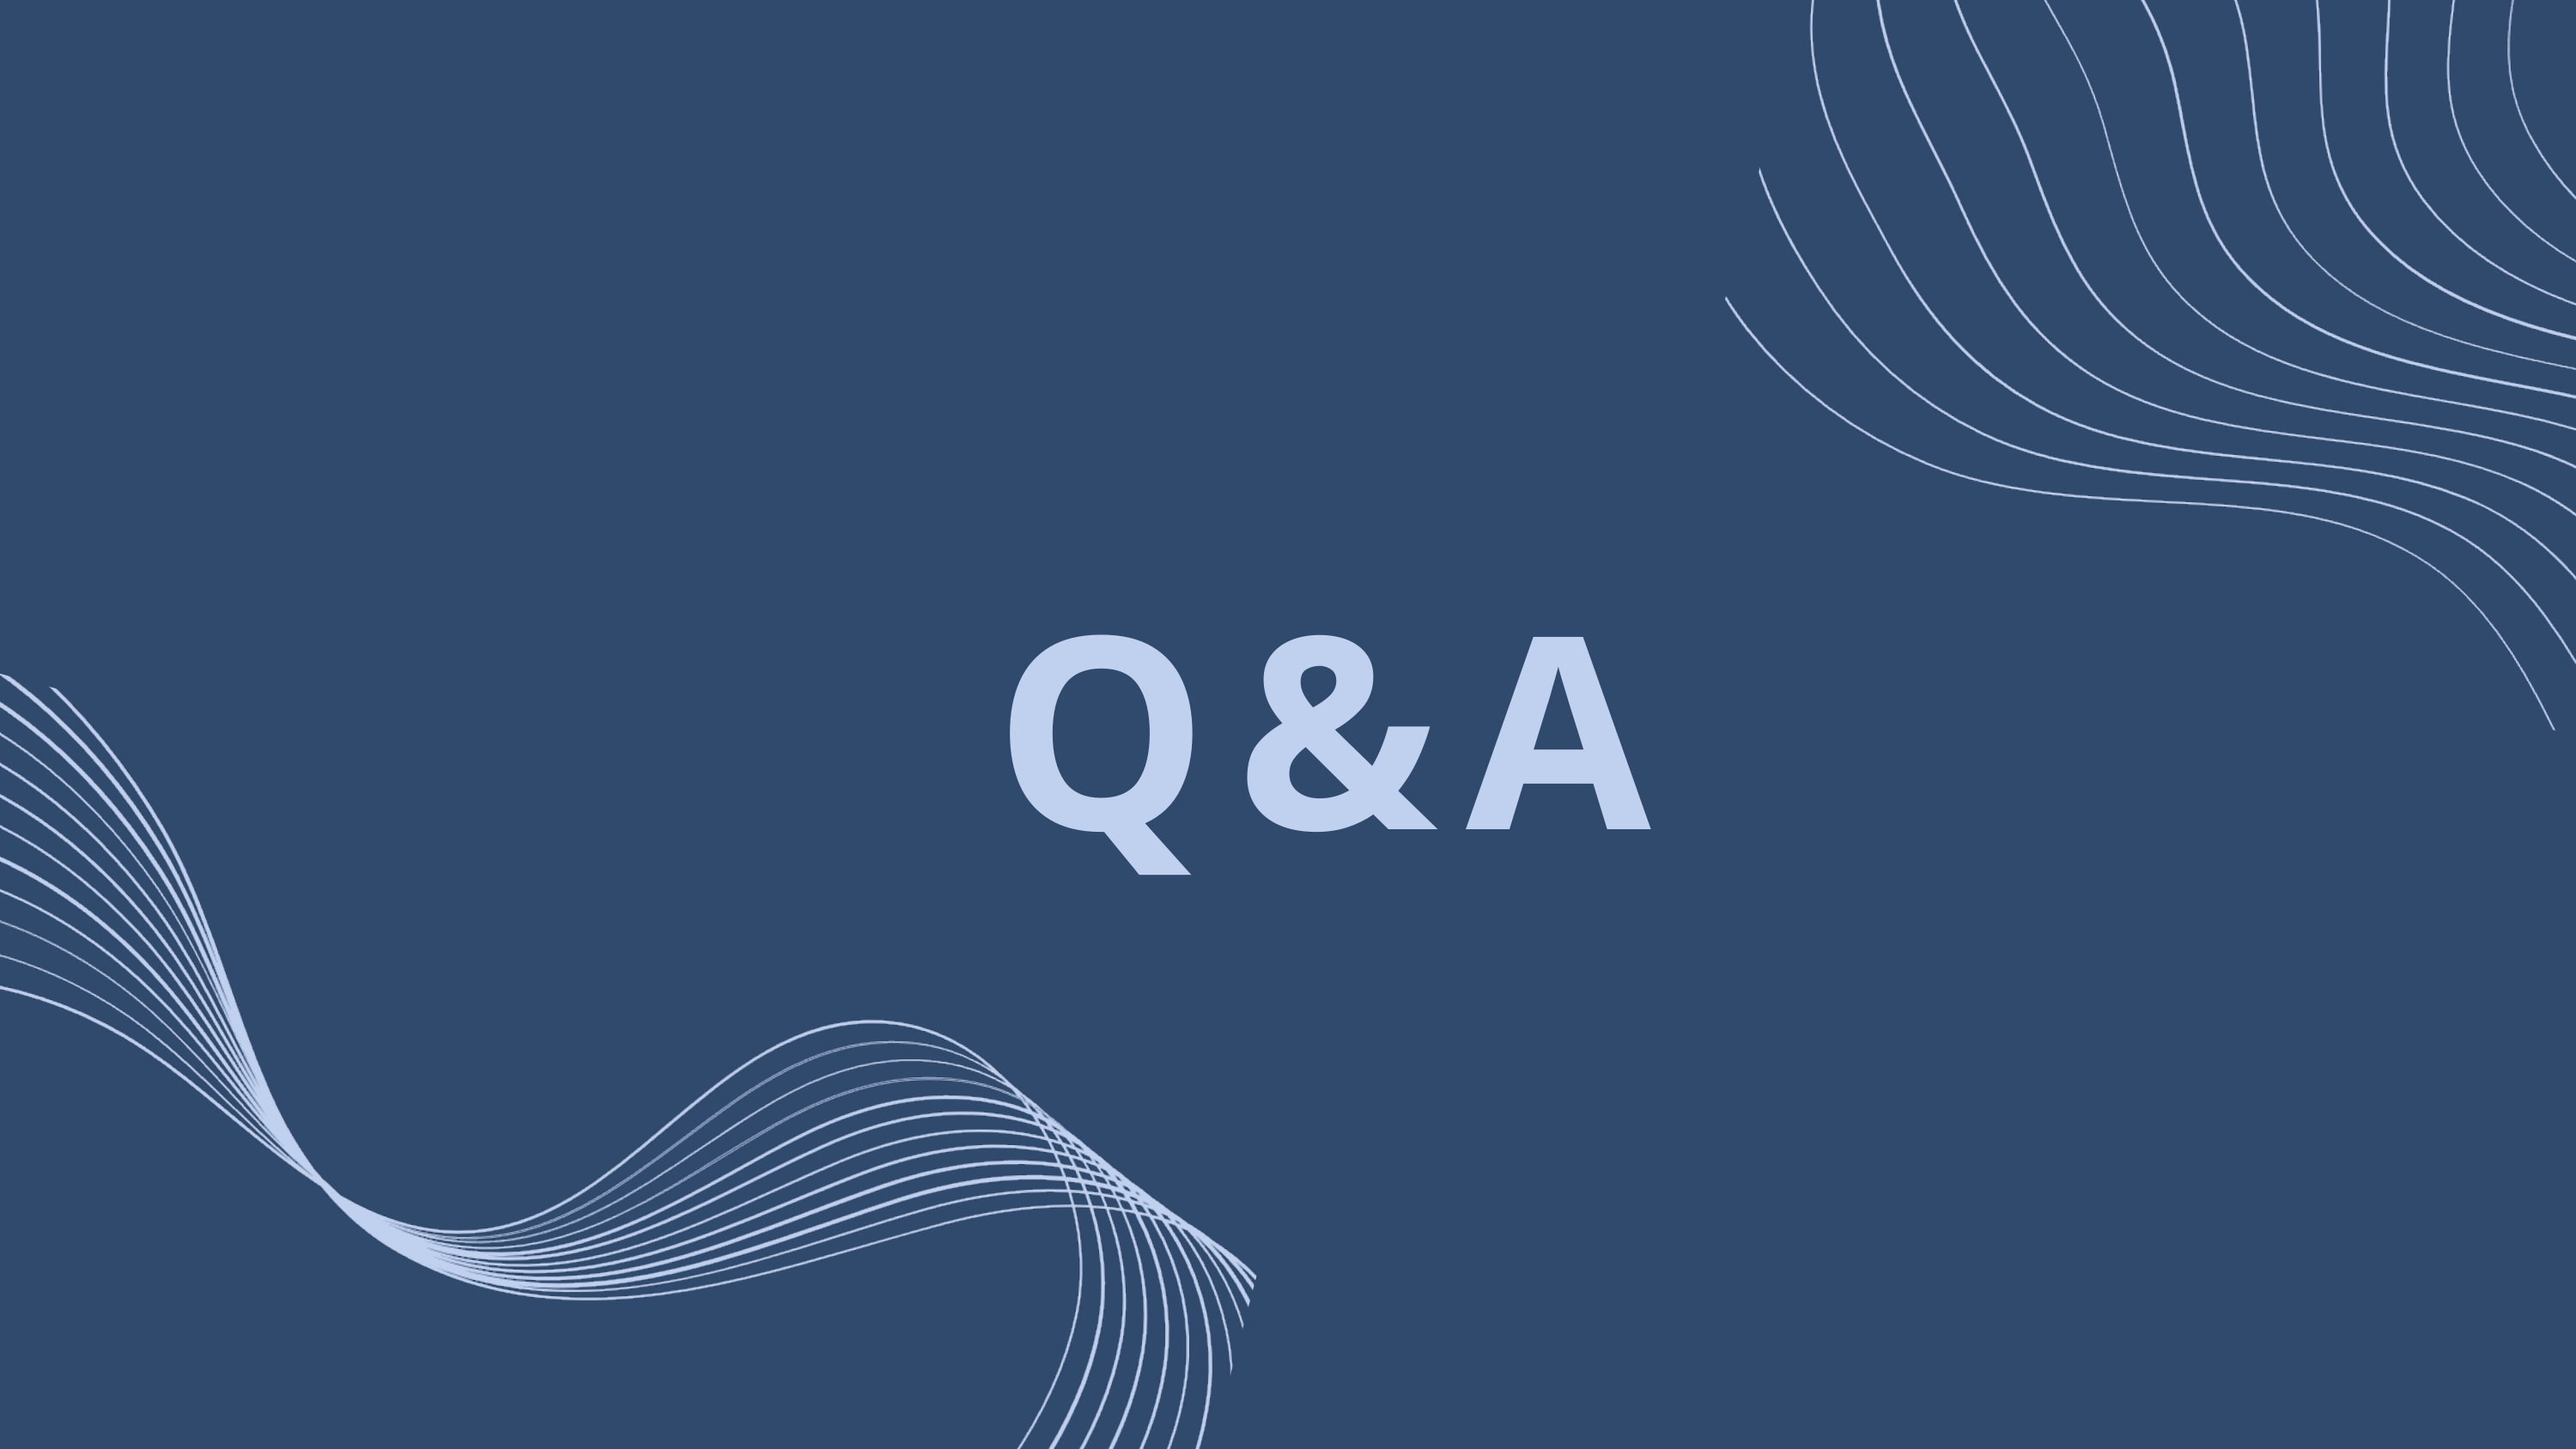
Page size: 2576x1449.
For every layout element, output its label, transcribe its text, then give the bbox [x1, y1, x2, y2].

text_box [0, 673, 1324, 1449]
text_box Q&A [463, 477, 2184, 883]
text_box [1673, 0, 2576, 737]
